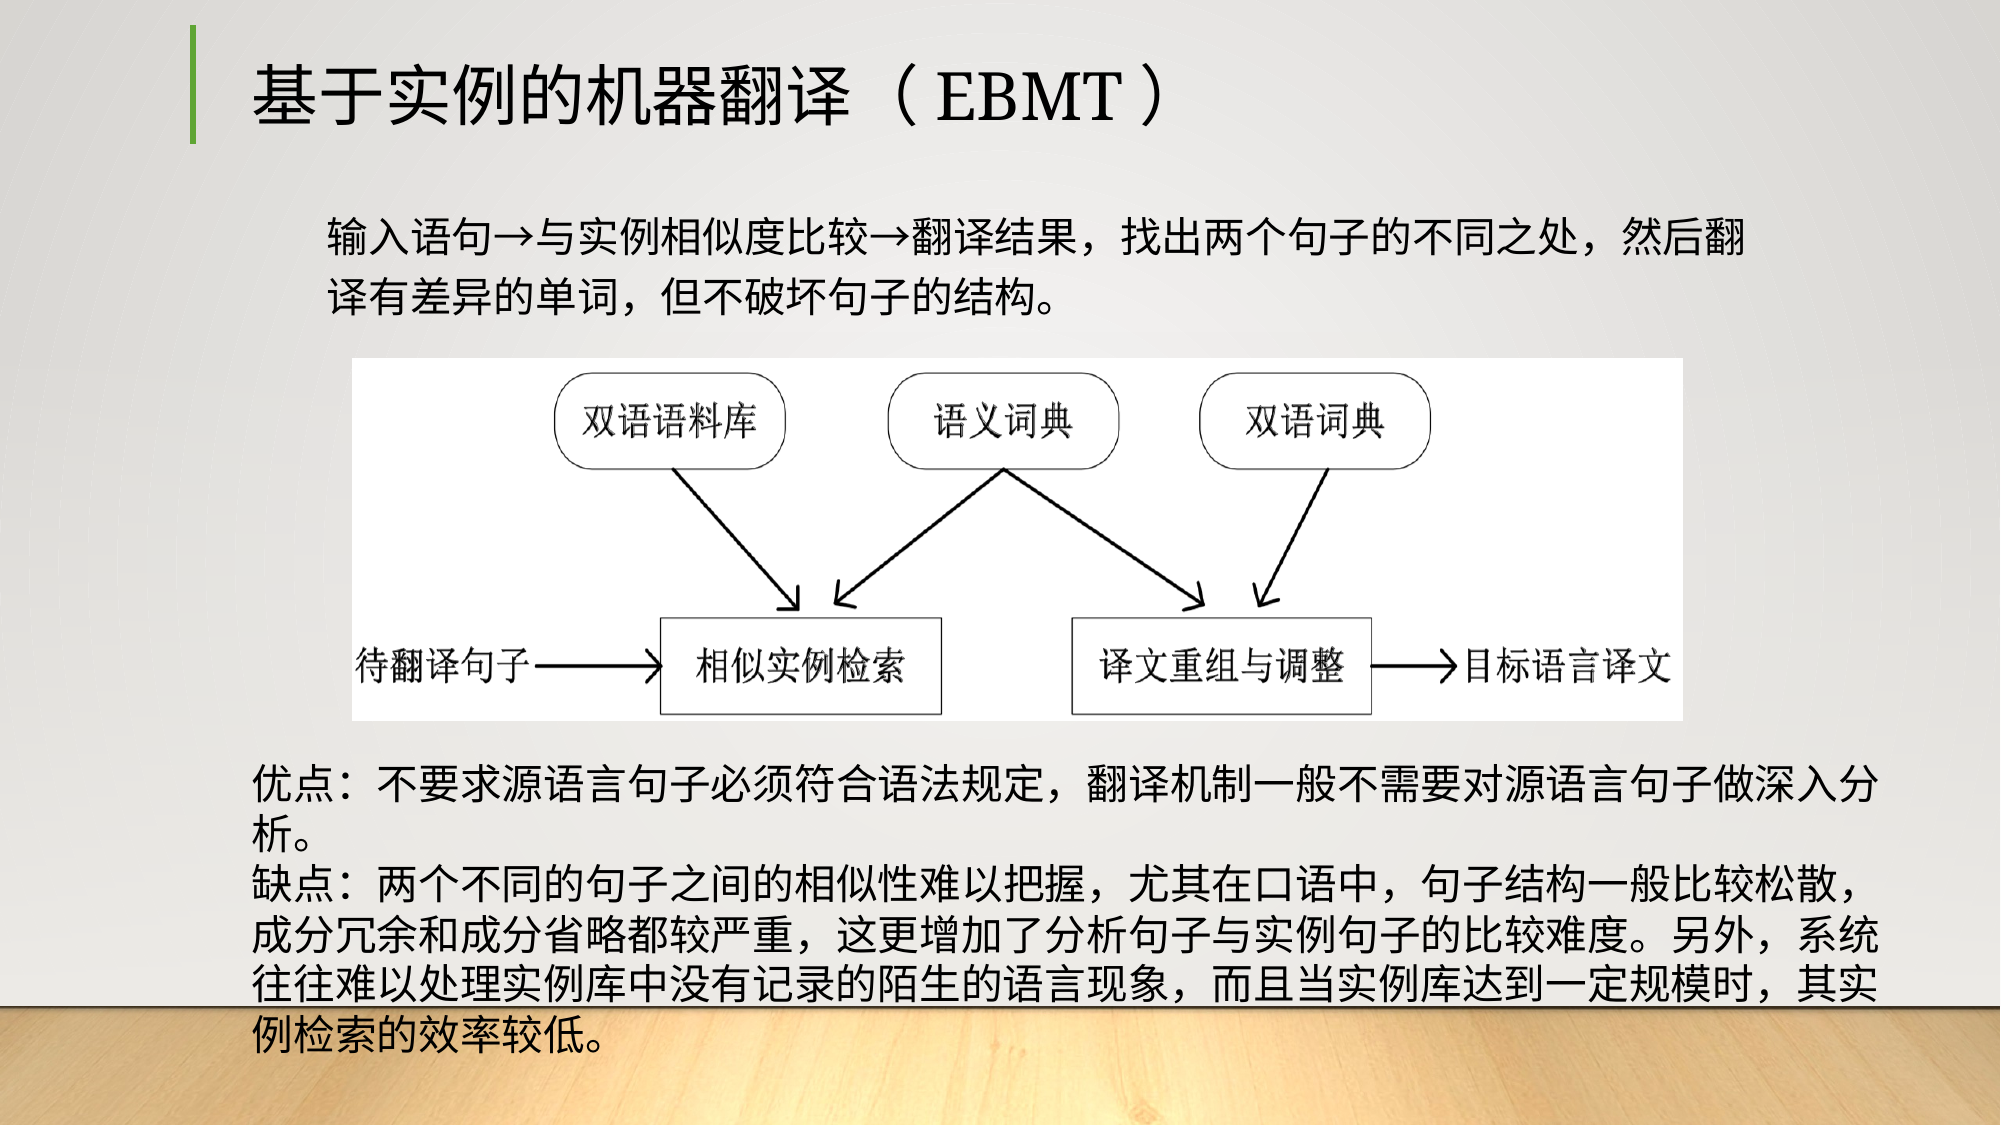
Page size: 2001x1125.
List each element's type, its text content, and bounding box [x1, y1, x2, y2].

picture [0, 1006, 2000, 1125]
list 输入语句→与实例相似度比较→翻译结果，找出两个句子的不同之处，然后翻译有差异的单词，但不破坏句子的结构。 [236, 193, 1799, 359]
title 基于实例的机器翻译（EBMT） [236, 23, 1799, 143]
picture [352, 357, 1683, 721]
text_box 优点：不要求源语言句子必须符合语法规定，翻译机制一般不需要对源语言句子做深入分析。 缺点：两个不同的句子之间的相似性难以把握，尤其在口语中，句子结构一般比较松散，成分冗余和成分省略都较严重，这更增加了分析句子与实例句子的比较难度。另外，系统往往难以处理实例库中没有记录的陌生的语言现象，而且当实例库达到一定规模时，其实例检索的效率较低。 [236, 750, 1935, 1066]
